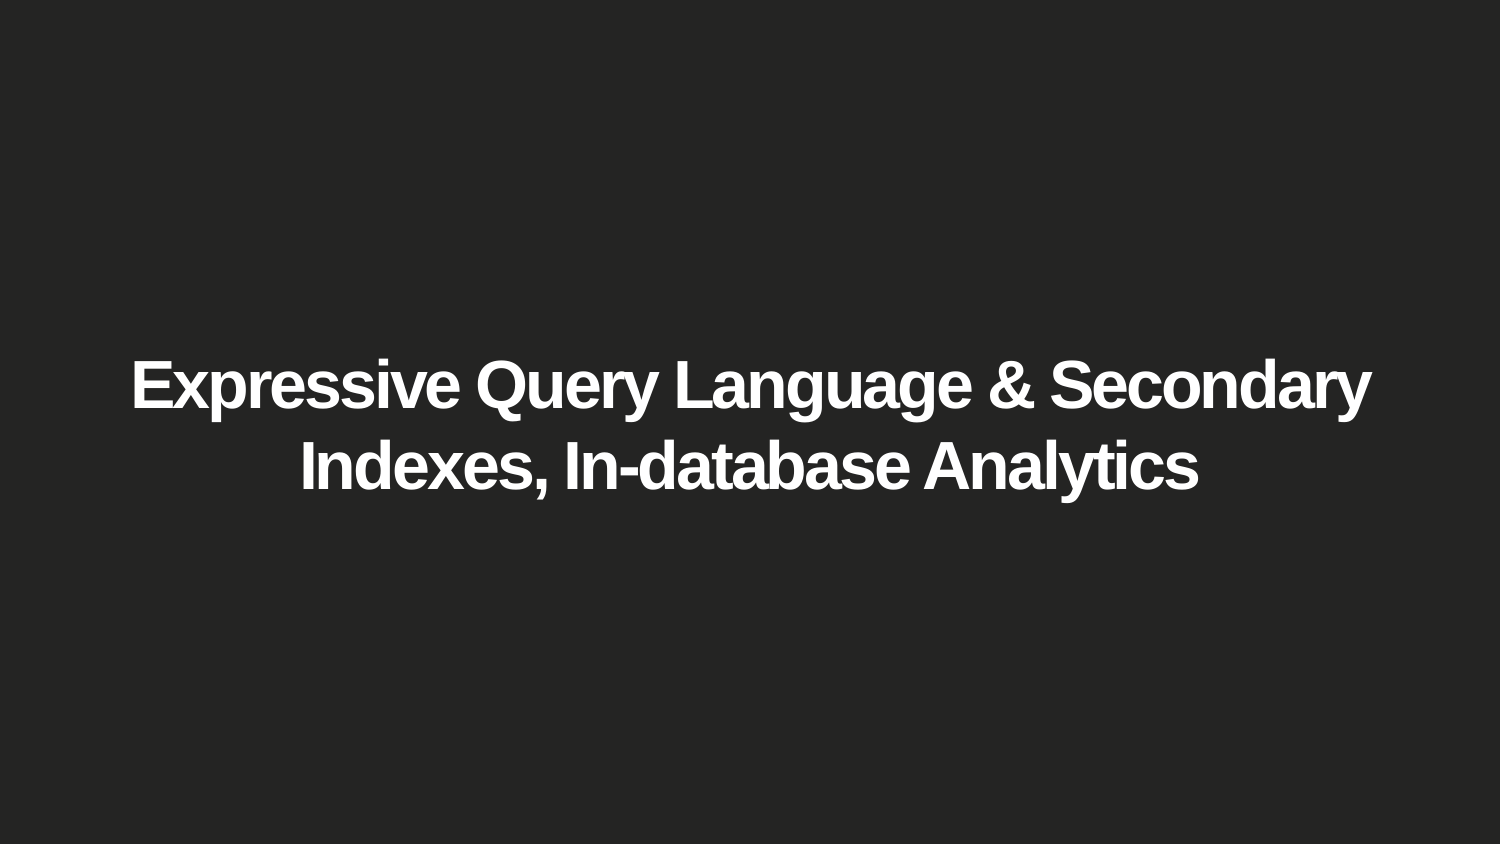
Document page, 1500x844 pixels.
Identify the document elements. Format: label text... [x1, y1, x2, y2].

title Expressive Query Language & Secondary Indexes, In-database Analytics [112, 331, 1388, 513]
